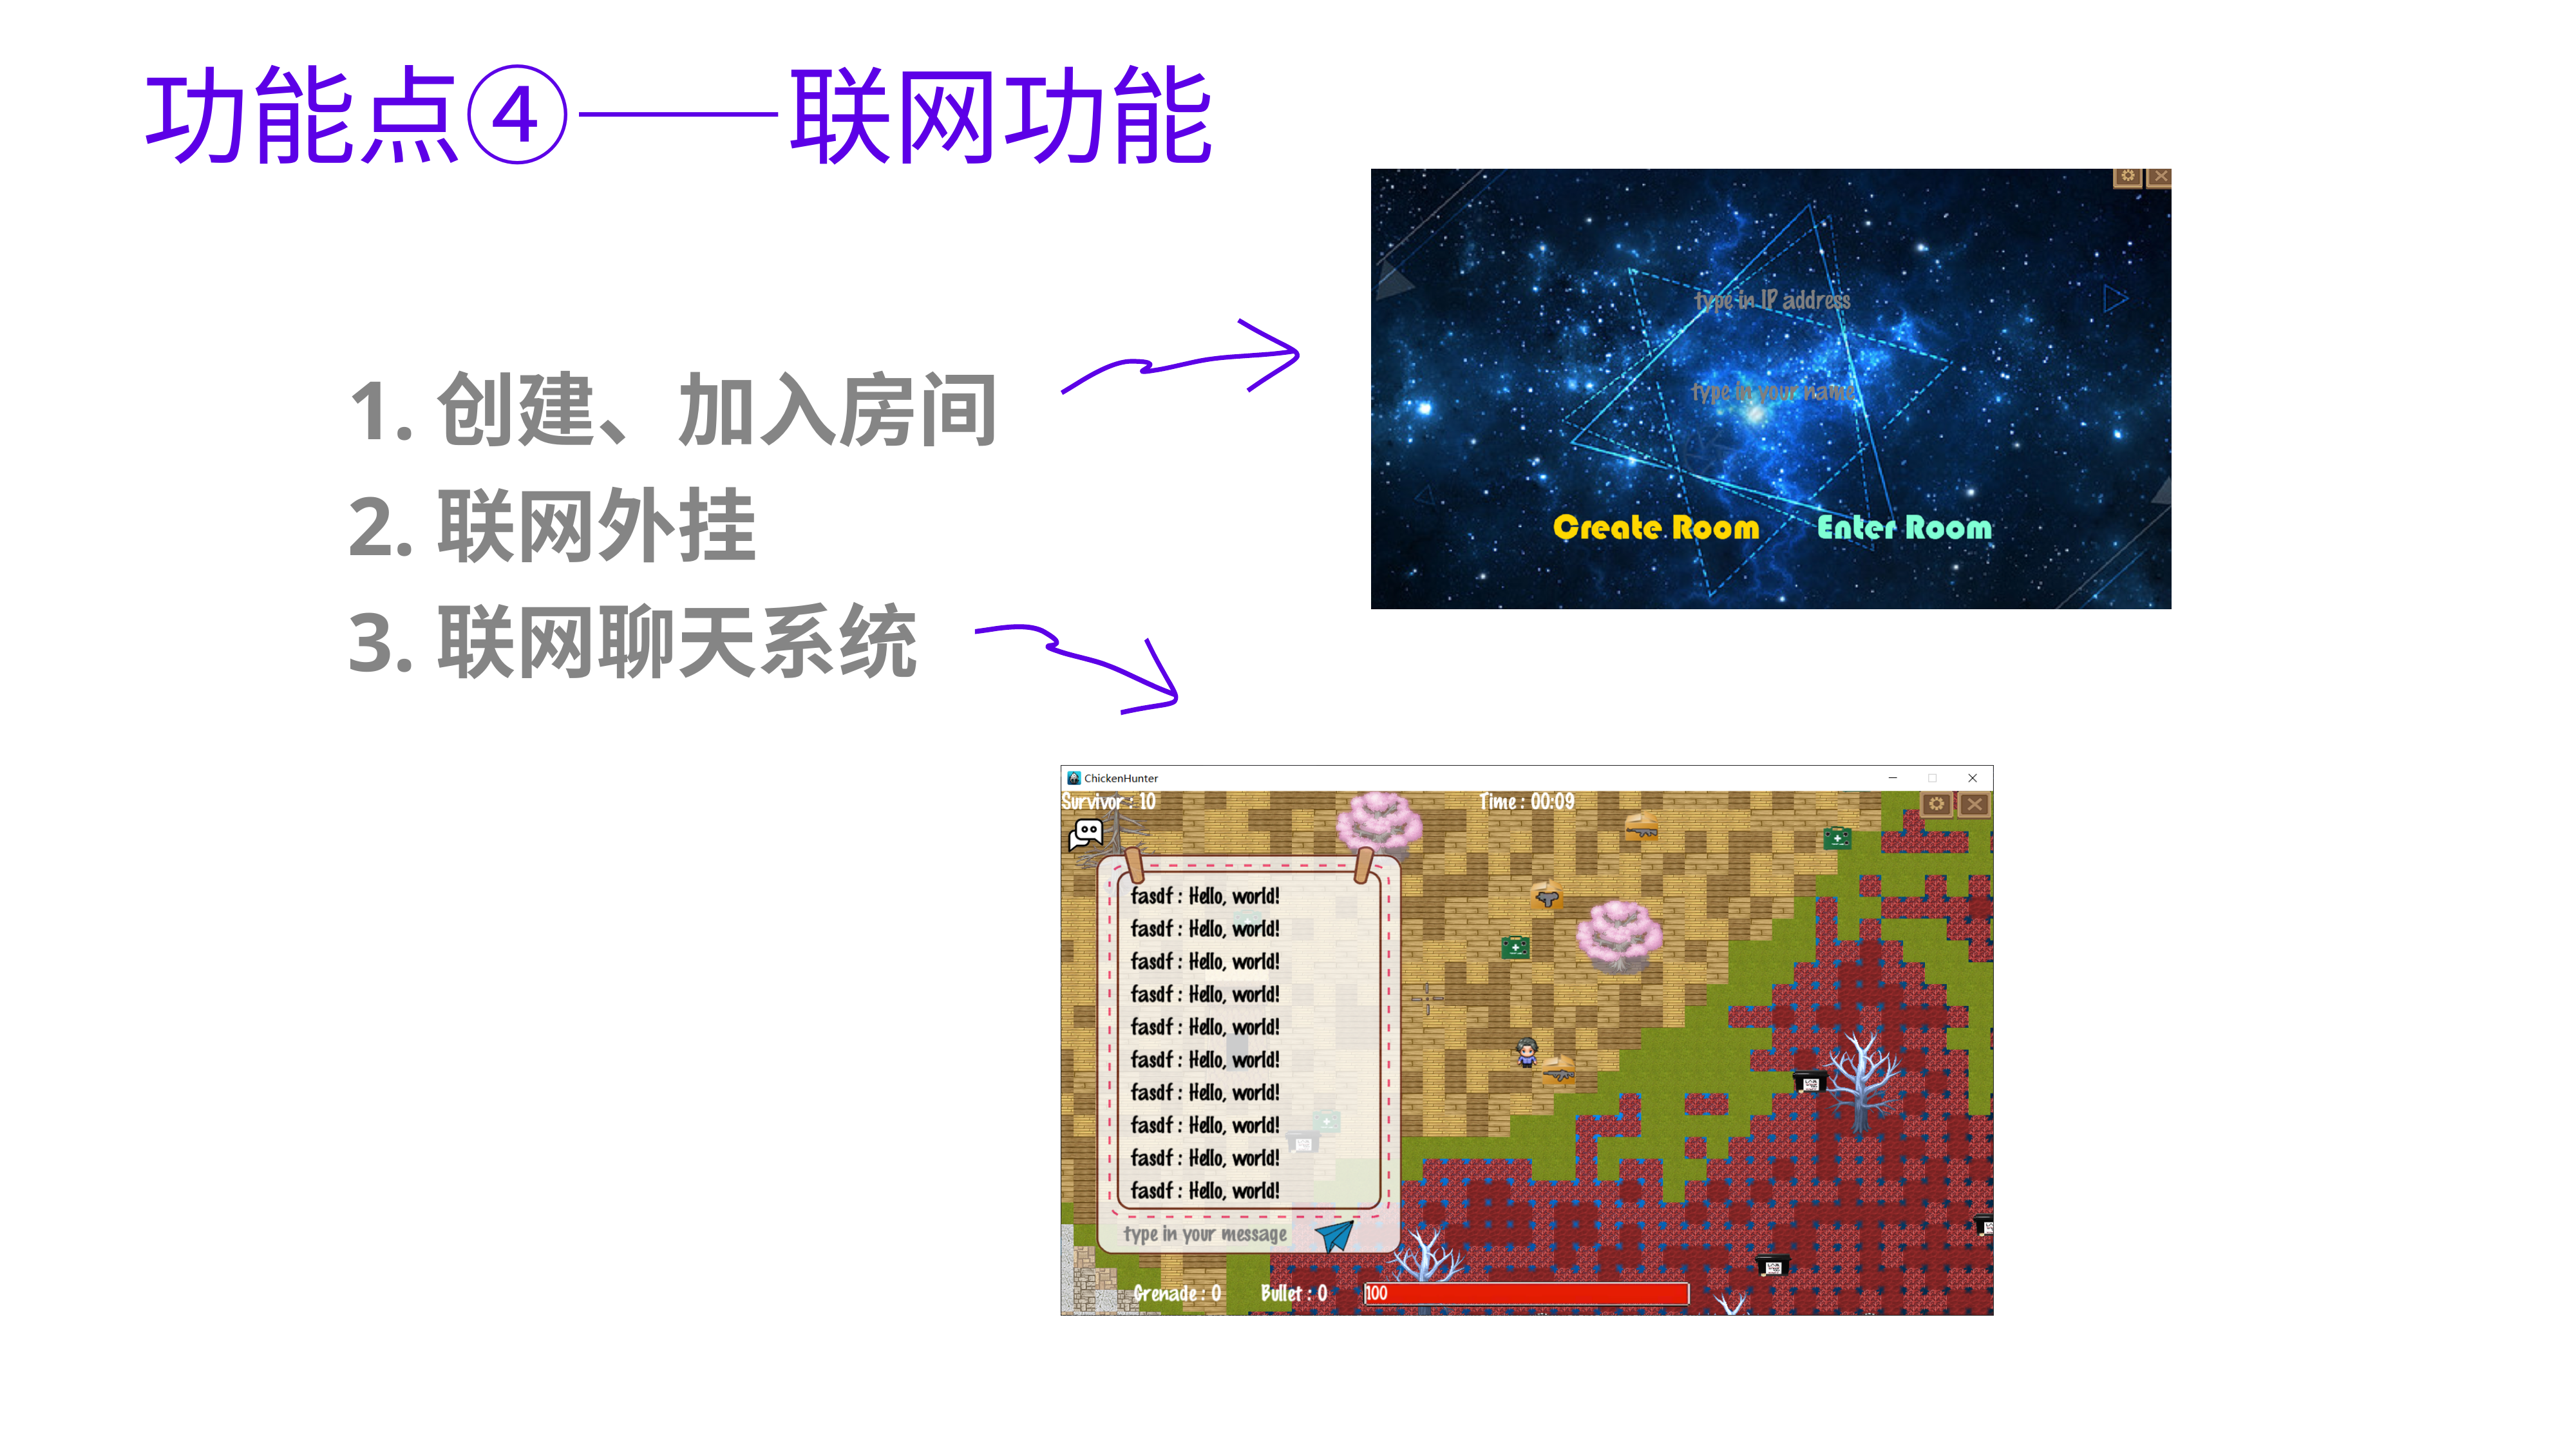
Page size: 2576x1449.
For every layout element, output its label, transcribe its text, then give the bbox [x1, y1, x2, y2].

picture [1061, 765, 1994, 1316]
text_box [1058, 331, 1300, 406]
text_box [970, 619, 1186, 702]
text_box 功能点④——联网功能 [142, 48, 1528, 177]
text_box 1.创建、加入房间 2.联网外挂 3.联网聊天系统 [347, 339, 1823, 792]
picture [1370, 169, 2172, 609]
